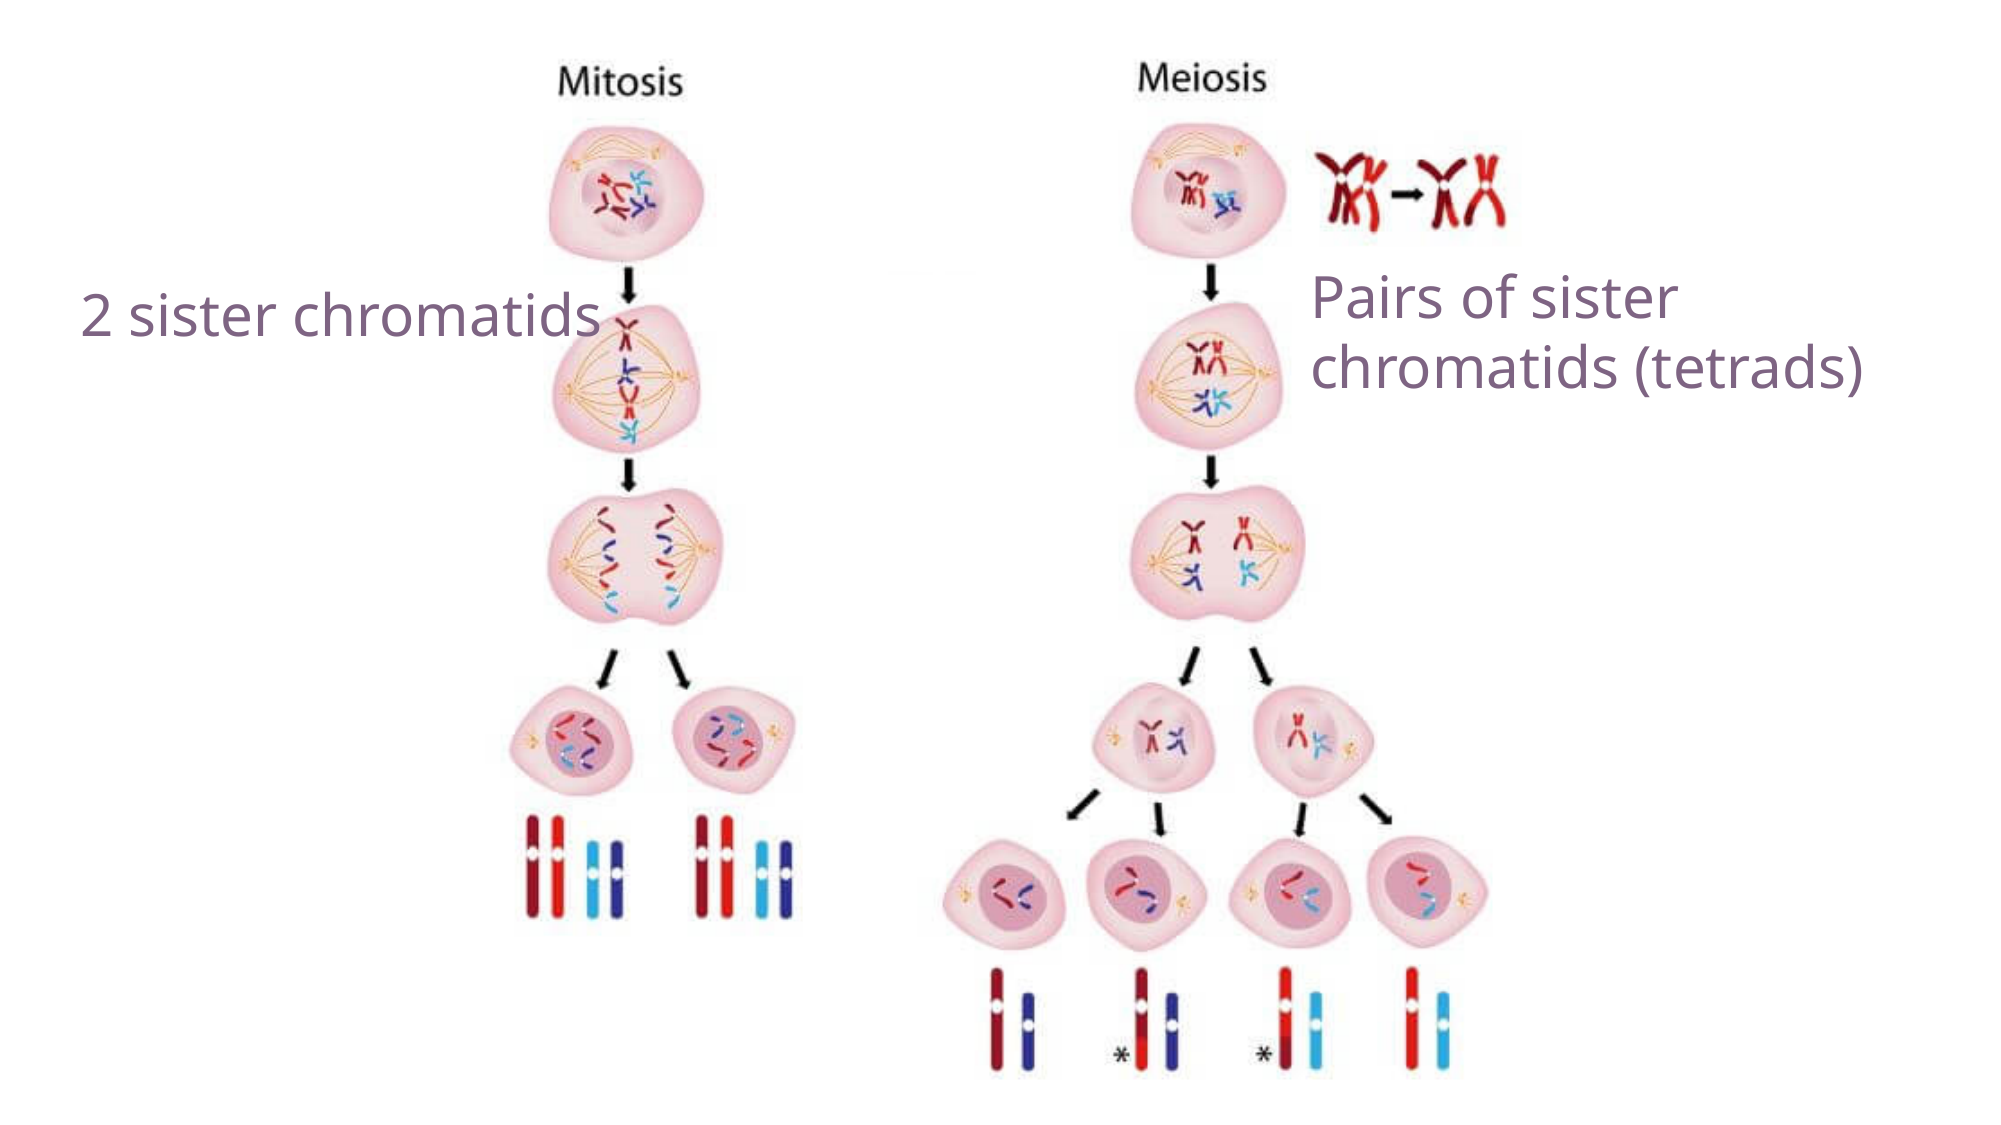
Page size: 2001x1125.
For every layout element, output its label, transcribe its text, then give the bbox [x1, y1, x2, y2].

text_box Pairs of sister chromatids (tetrads) [1536, 252, 2000, 408]
text_box 2 sister chromatids [65, 270, 457, 356]
picture [457, 44, 1536, 1087]
